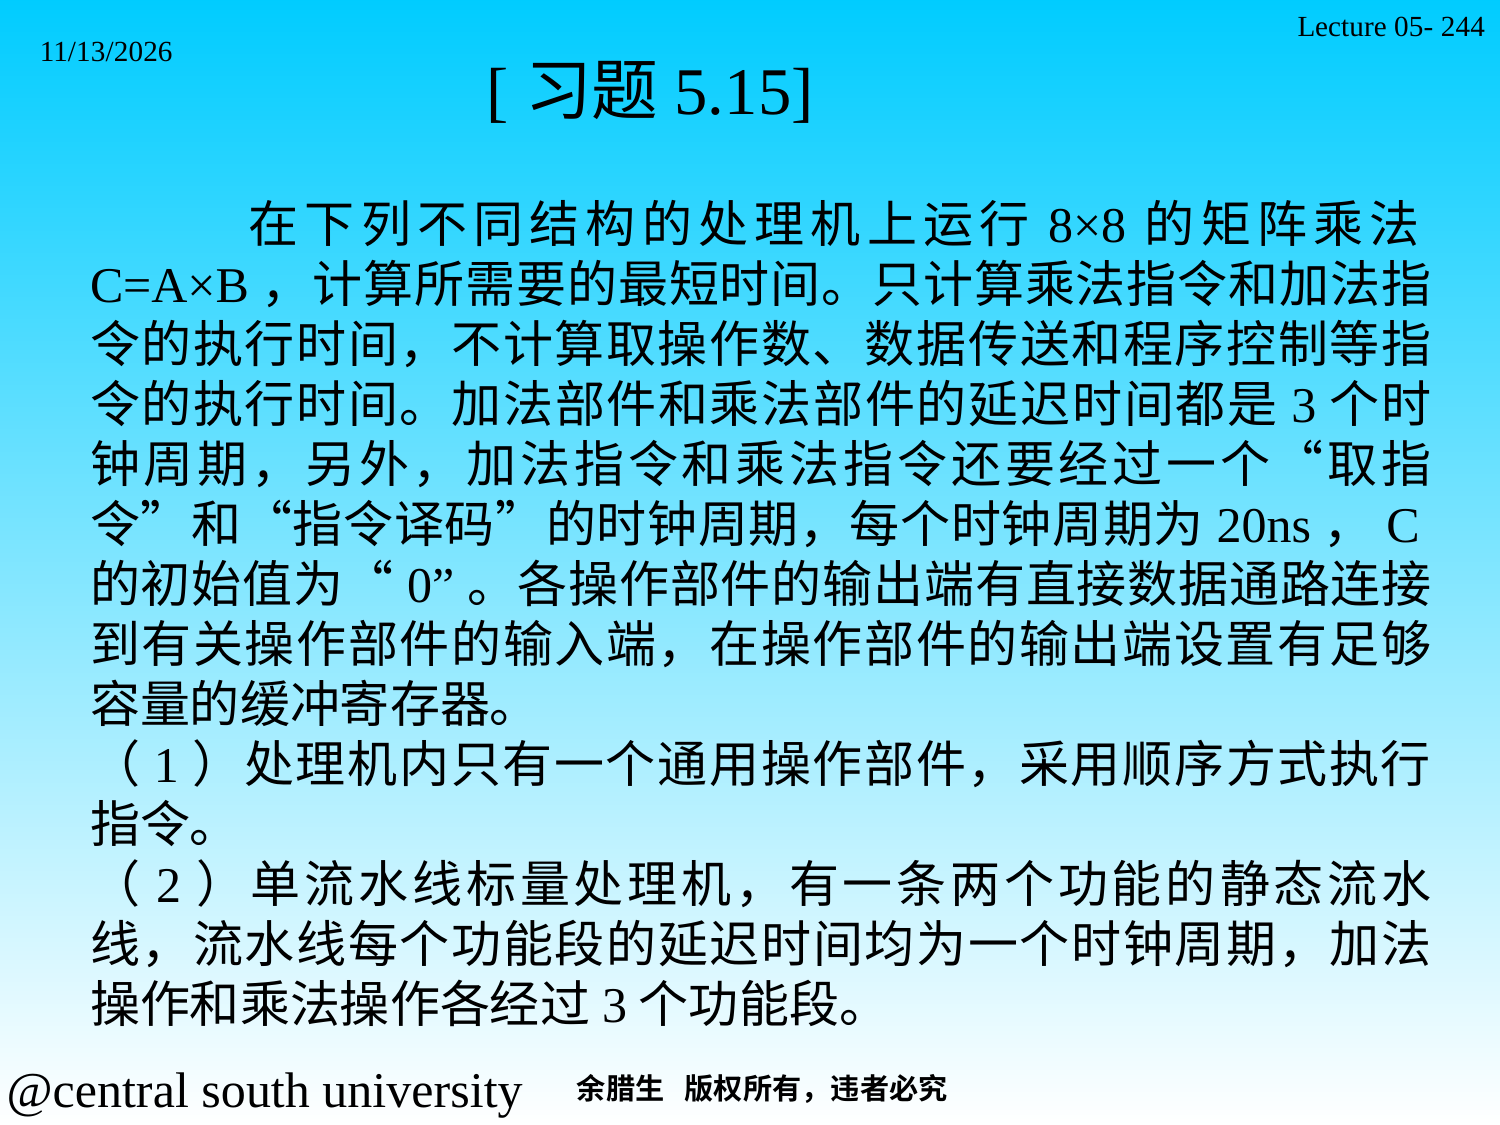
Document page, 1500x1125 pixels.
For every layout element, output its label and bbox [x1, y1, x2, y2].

text_box [419, 42, 882, 136]
slide_number [24, 24, 444, 101]
slide_number [1187, 0, 1500, 76]
text_box [74, 184, 1447, 1125]
